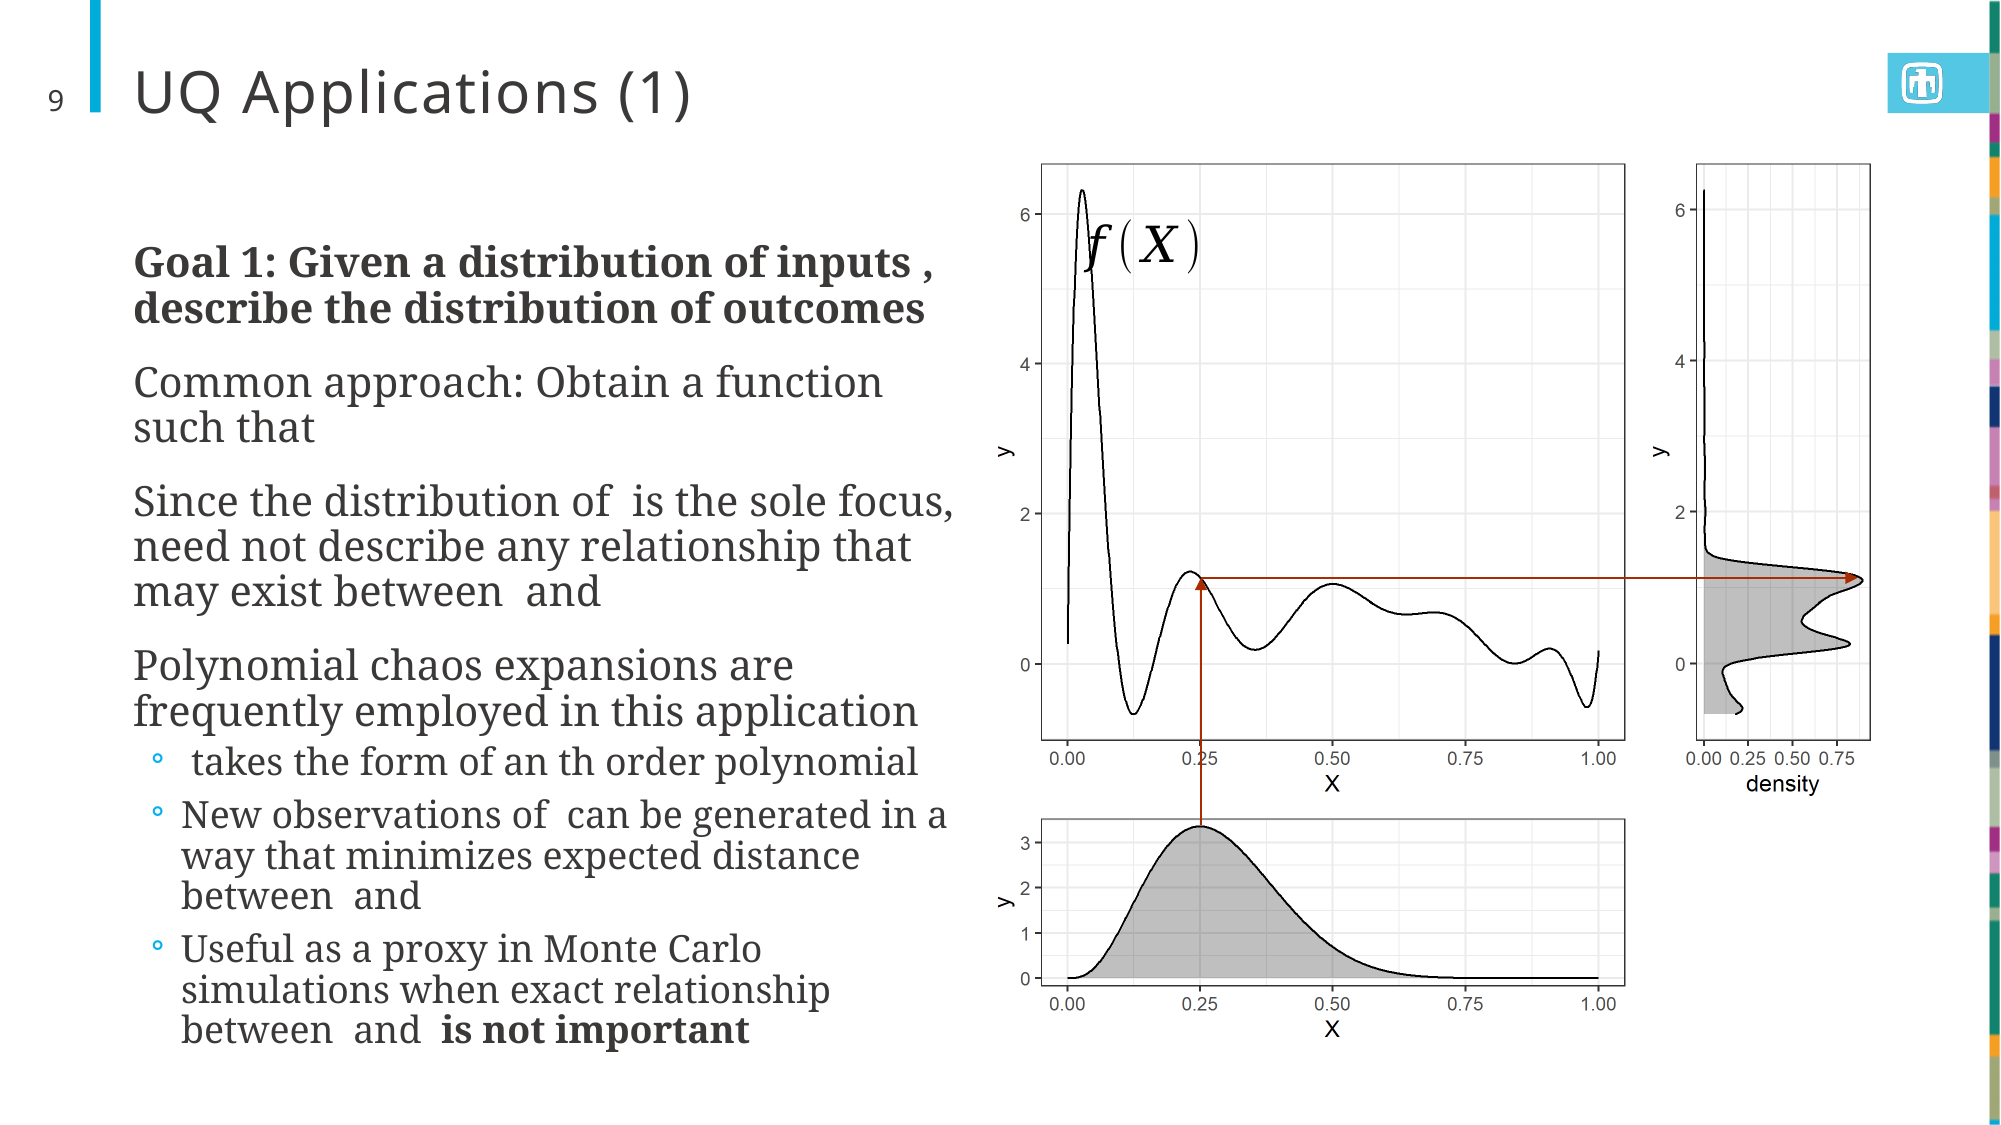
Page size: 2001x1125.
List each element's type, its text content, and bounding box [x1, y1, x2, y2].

picture [1990, 330, 1999, 1120]
title UQ Applications (1) [118, 58, 1769, 153]
slide_number 9 [10, 71, 80, 132]
picture [1901, 62, 1944, 104]
picture [981, 151, 1883, 1053]
picture [1990, 1, 1999, 215]
